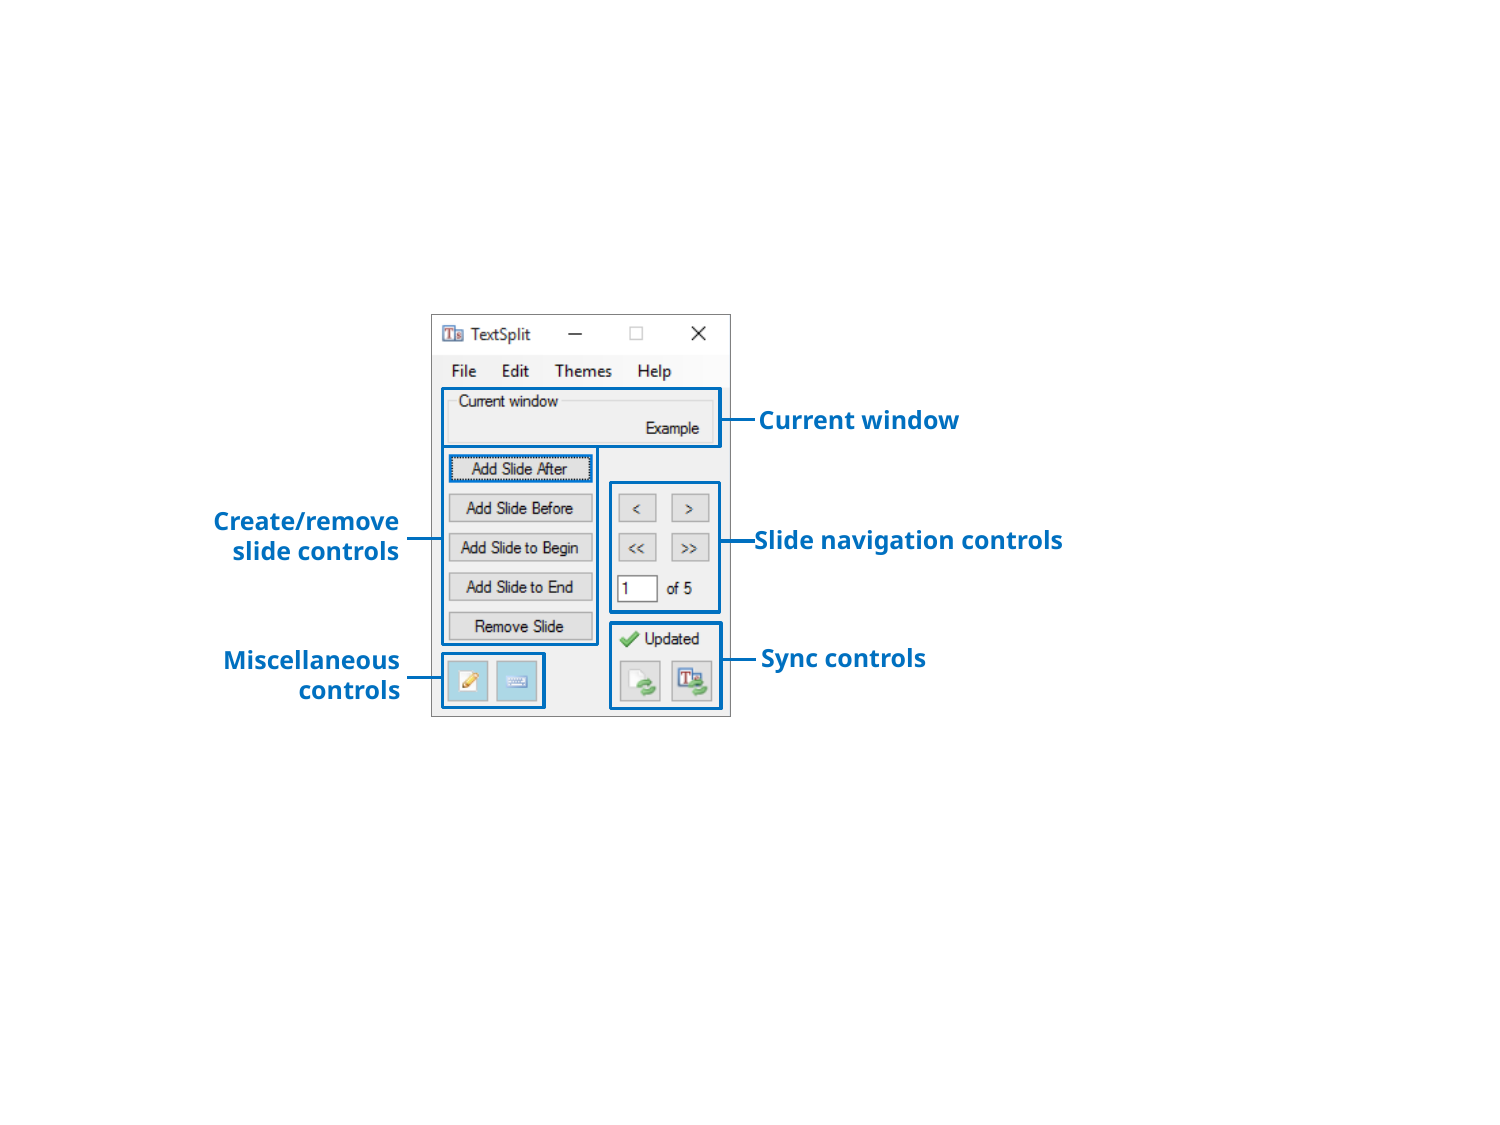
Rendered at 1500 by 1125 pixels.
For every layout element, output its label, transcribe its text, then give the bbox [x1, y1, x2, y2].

text_box Current window [744, 397, 975, 442]
text_box Sync controls [746, 635, 942, 680]
text_box Slide navigation controls [739, 517, 1079, 562]
text_box Create/remove slide controls [198, 498, 415, 574]
picture [430, 314, 731, 717]
text_box Miscellaneous controls [208, 636, 416, 712]
